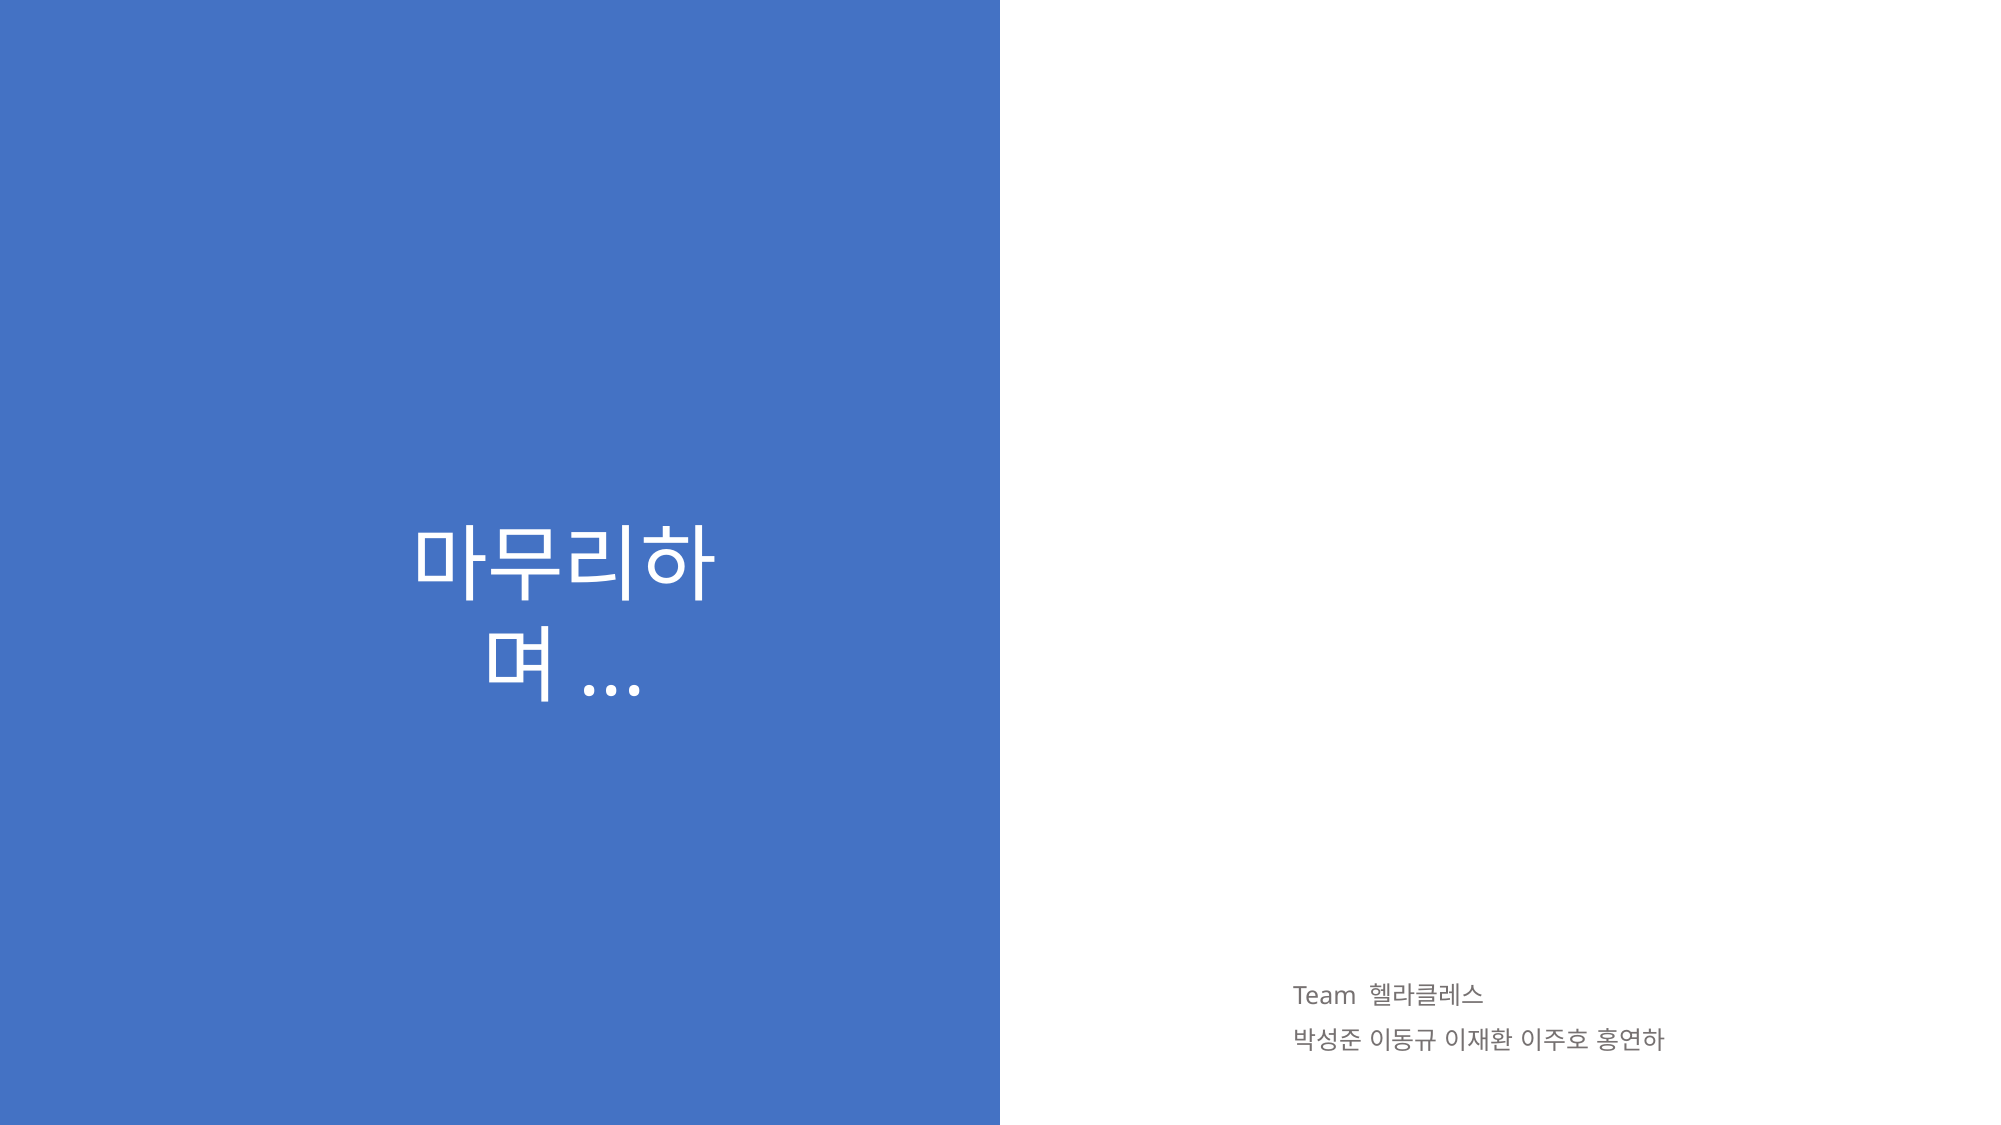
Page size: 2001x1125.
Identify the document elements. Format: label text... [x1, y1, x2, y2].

text_box 마무리하며... [328, 504, 800, 720]
text_box Team 헬라클레스 박성준 이동규 이재환 이주호 홍연하 [1278, 957, 1716, 1062]
text_box [0, 0, 1001, 1125]
